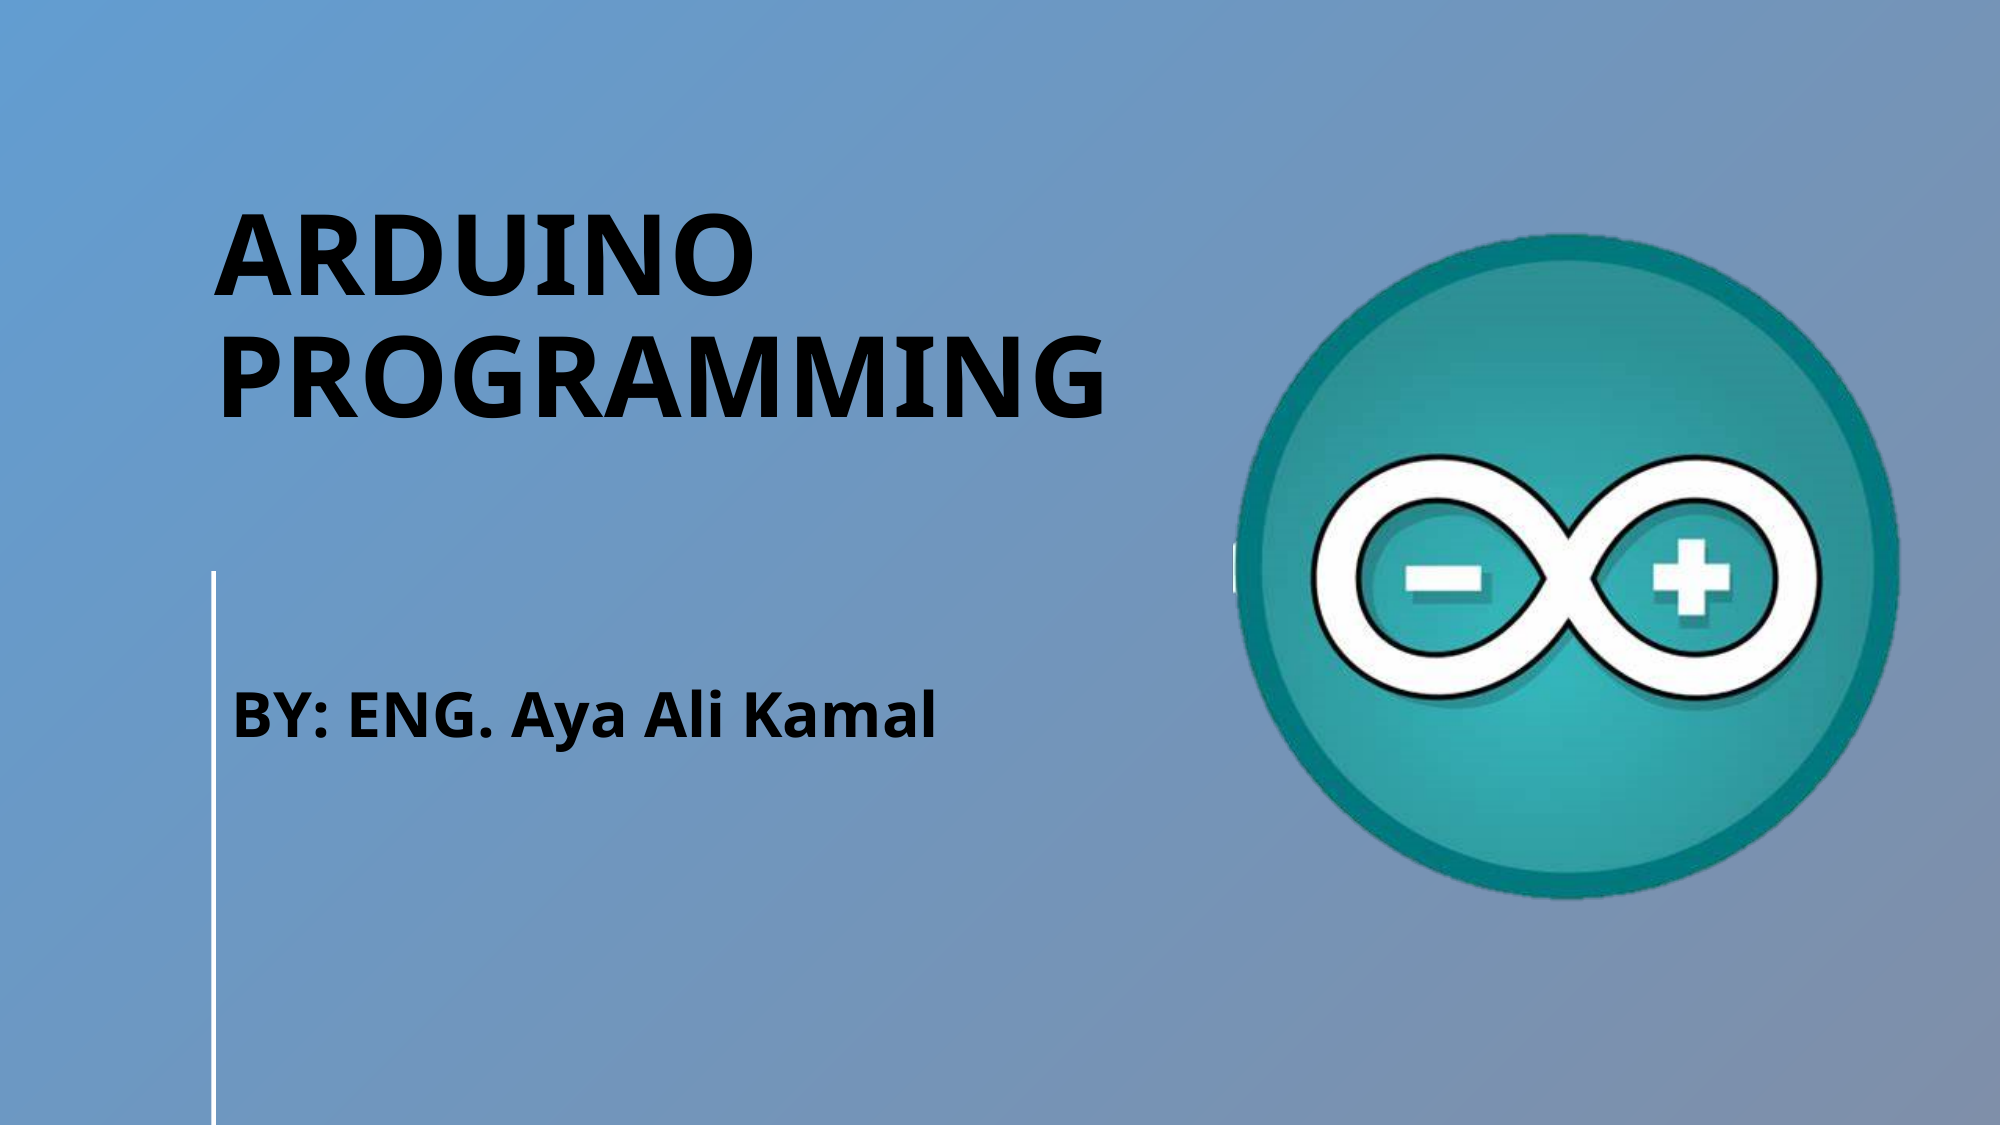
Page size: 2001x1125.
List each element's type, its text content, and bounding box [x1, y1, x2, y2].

title Arduino programming [199, 91, 1229, 449]
subtitle BY: ENG. Aya Ali Kamal [216, 676, 1053, 873]
picture [1200, 200, 1942, 942]
